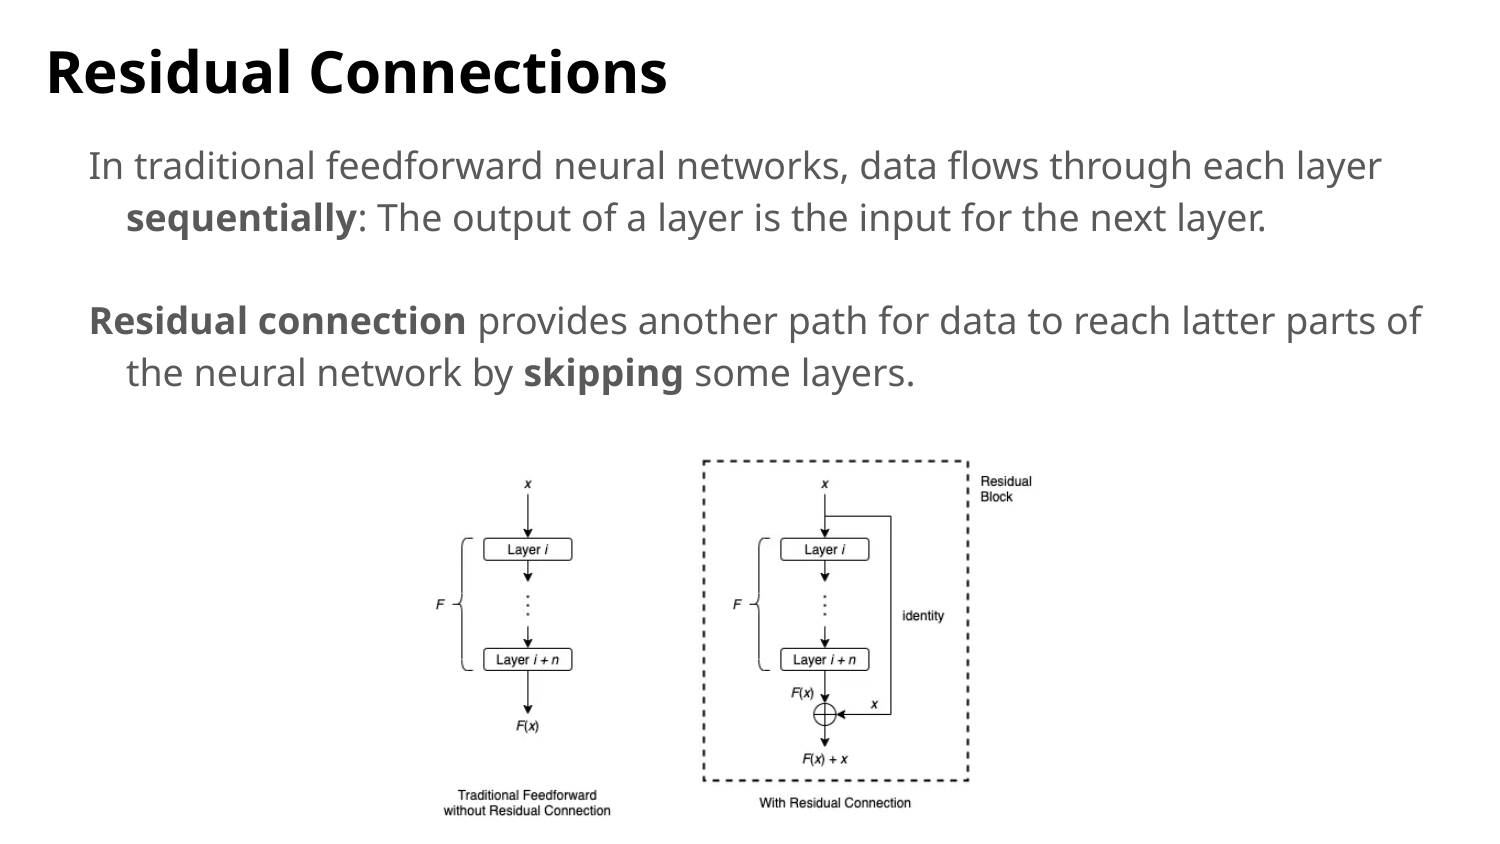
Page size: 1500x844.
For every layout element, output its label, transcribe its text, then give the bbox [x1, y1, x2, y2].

list In traditional feedforward neural networks, data flows through each layer sequentially: The output of a layer is the input for the next layer. Residual connection provides another path for data to reach latter parts of the neural network by skipping some layers. [51, 135, 1449, 610]
title Residual Connections [45, 35, 1444, 177]
picture [380, 421, 1074, 835]
